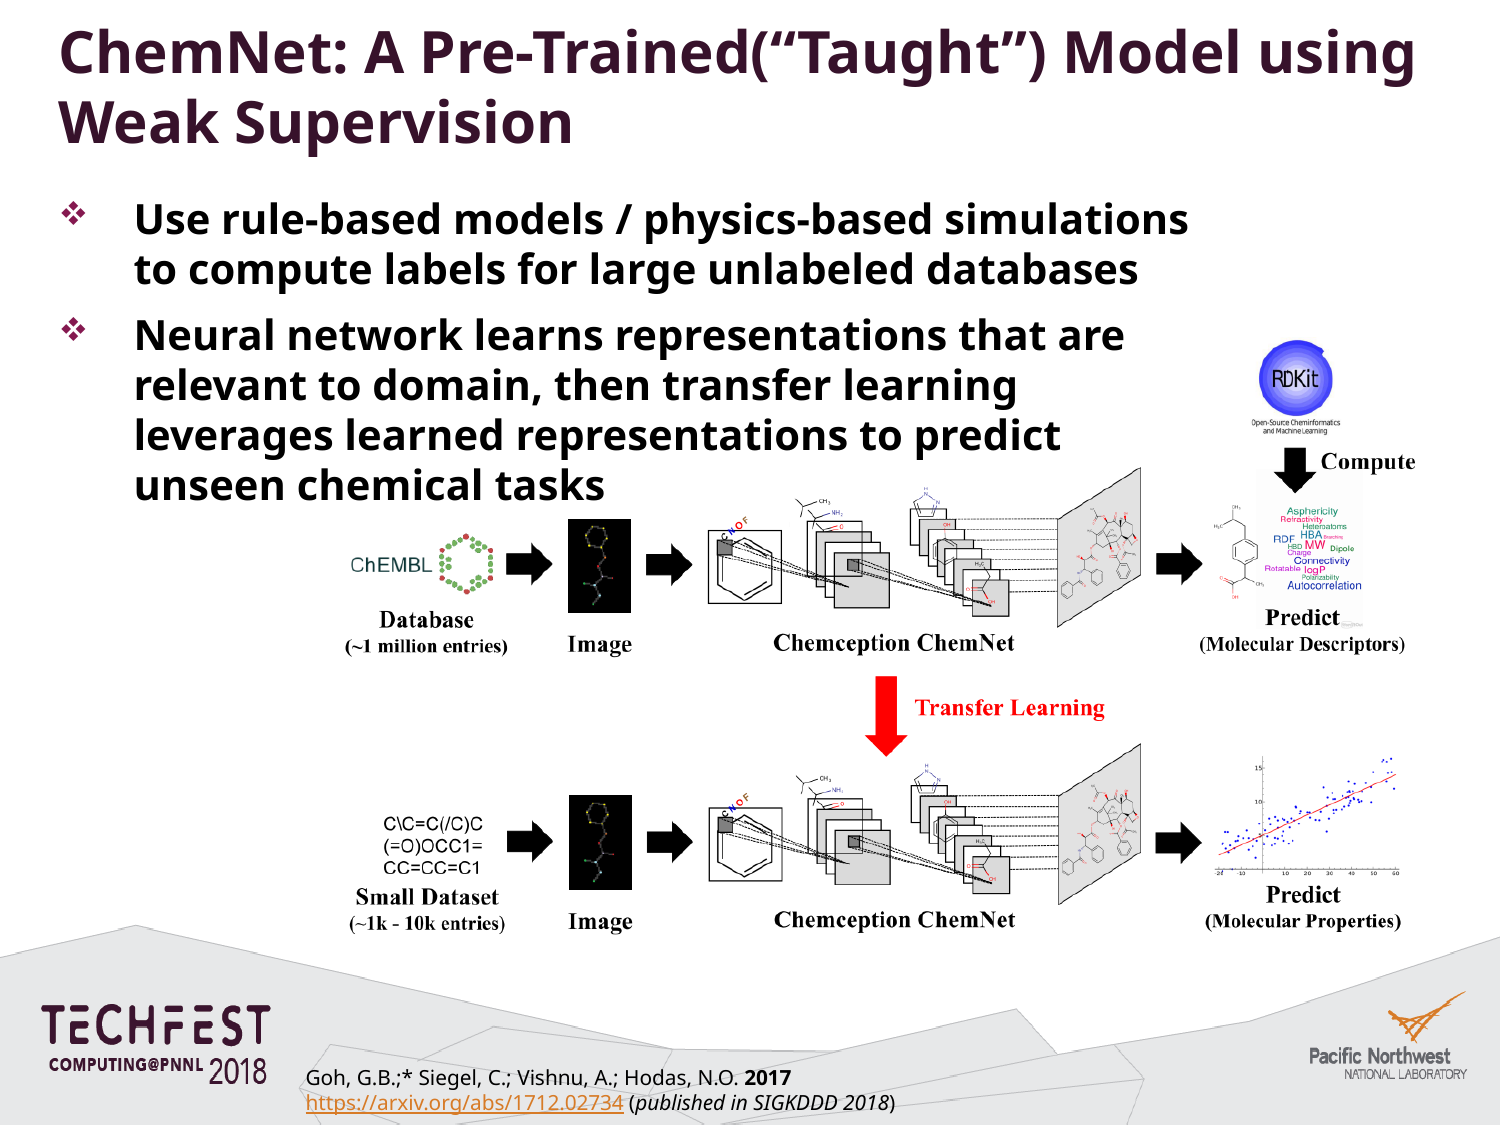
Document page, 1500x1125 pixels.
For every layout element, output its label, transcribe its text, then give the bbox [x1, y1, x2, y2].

title ChemNet: A Pre-Trained(“Taught”) Model using Weak Supervision [43, 27, 1444, 144]
picture [0, 0, 1500, 1125]
text_box Goh, G.B.;* Siegel, C.; Vishnu, A.; Hodas, N.O. 2017 https://arxiv.org/abs/1712.02734 (published in SIGKDDD 2018) [290, 1057, 911, 1125]
list Use rule-based models / physics-based simulations to compute labels for large unlabeled databases Neural network learns representations that are relevant to domain, then transfer learning leverages learned representations to predict unseen chemical tasks [43, 185, 1206, 449]
